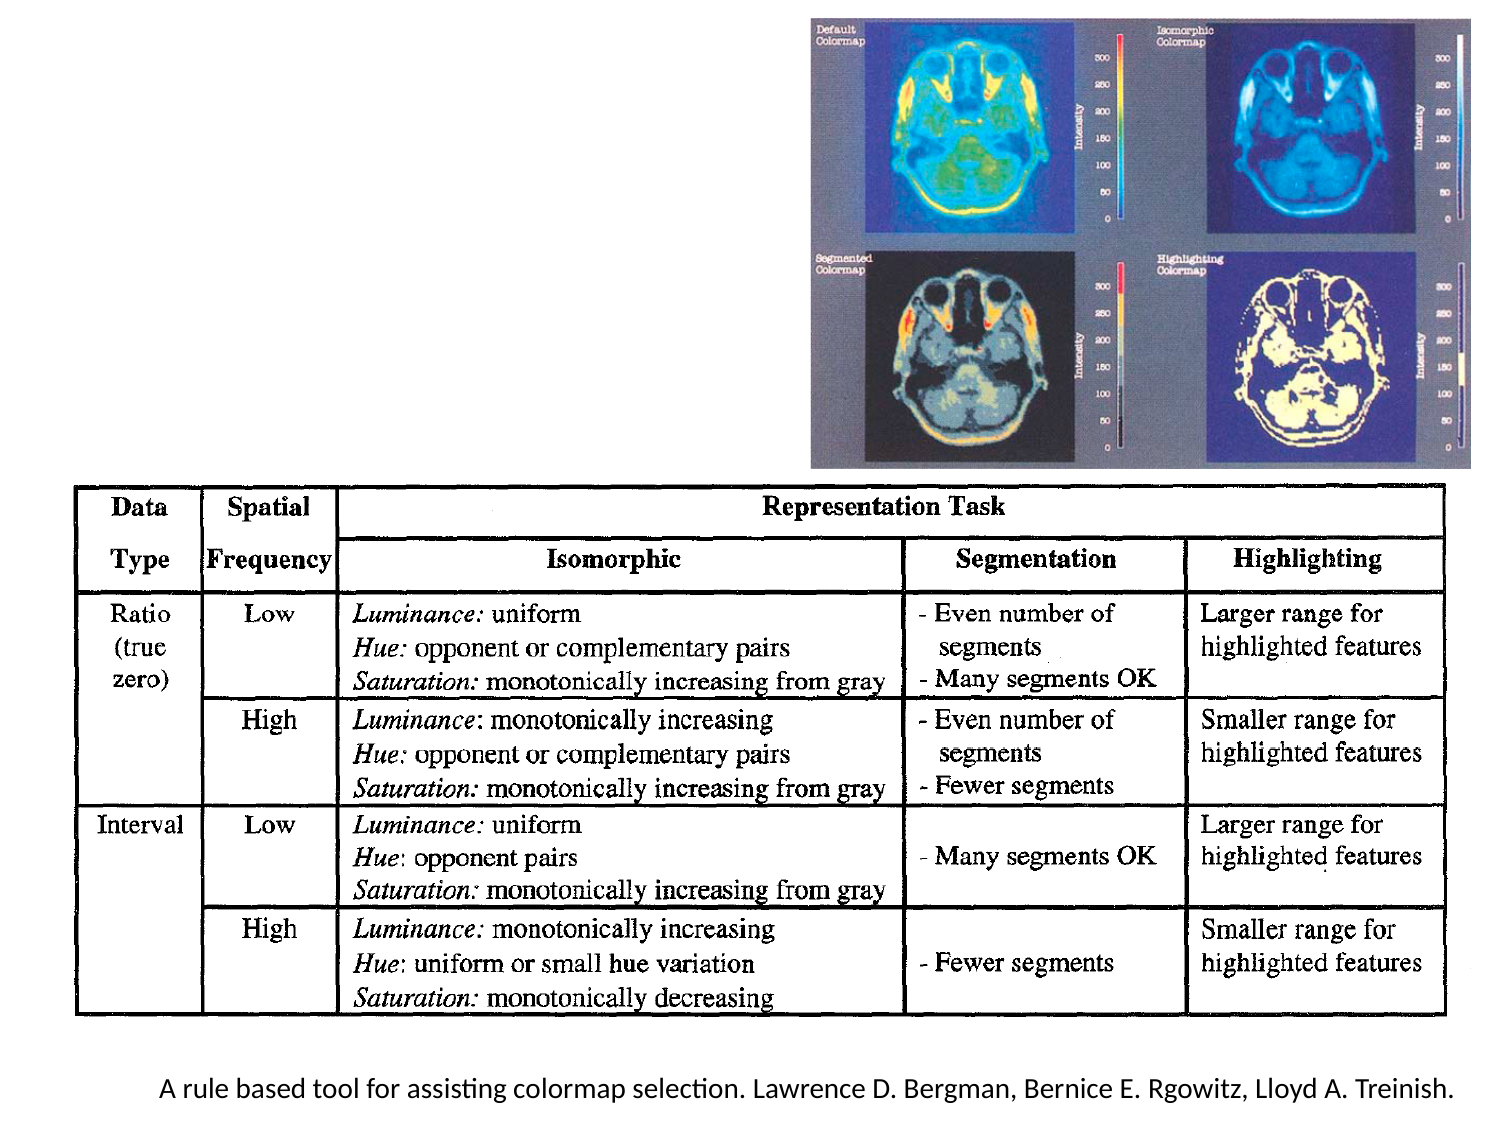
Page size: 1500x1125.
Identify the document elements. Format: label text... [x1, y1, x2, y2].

text_box A rule based tool for assisting colormap selection. Lawrence D. Bergman, Bernice E. Rgowitz, Lloyd A. Treinish. [0, 1062, 1471, 1113]
picture [68, 18, 1471, 1034]
